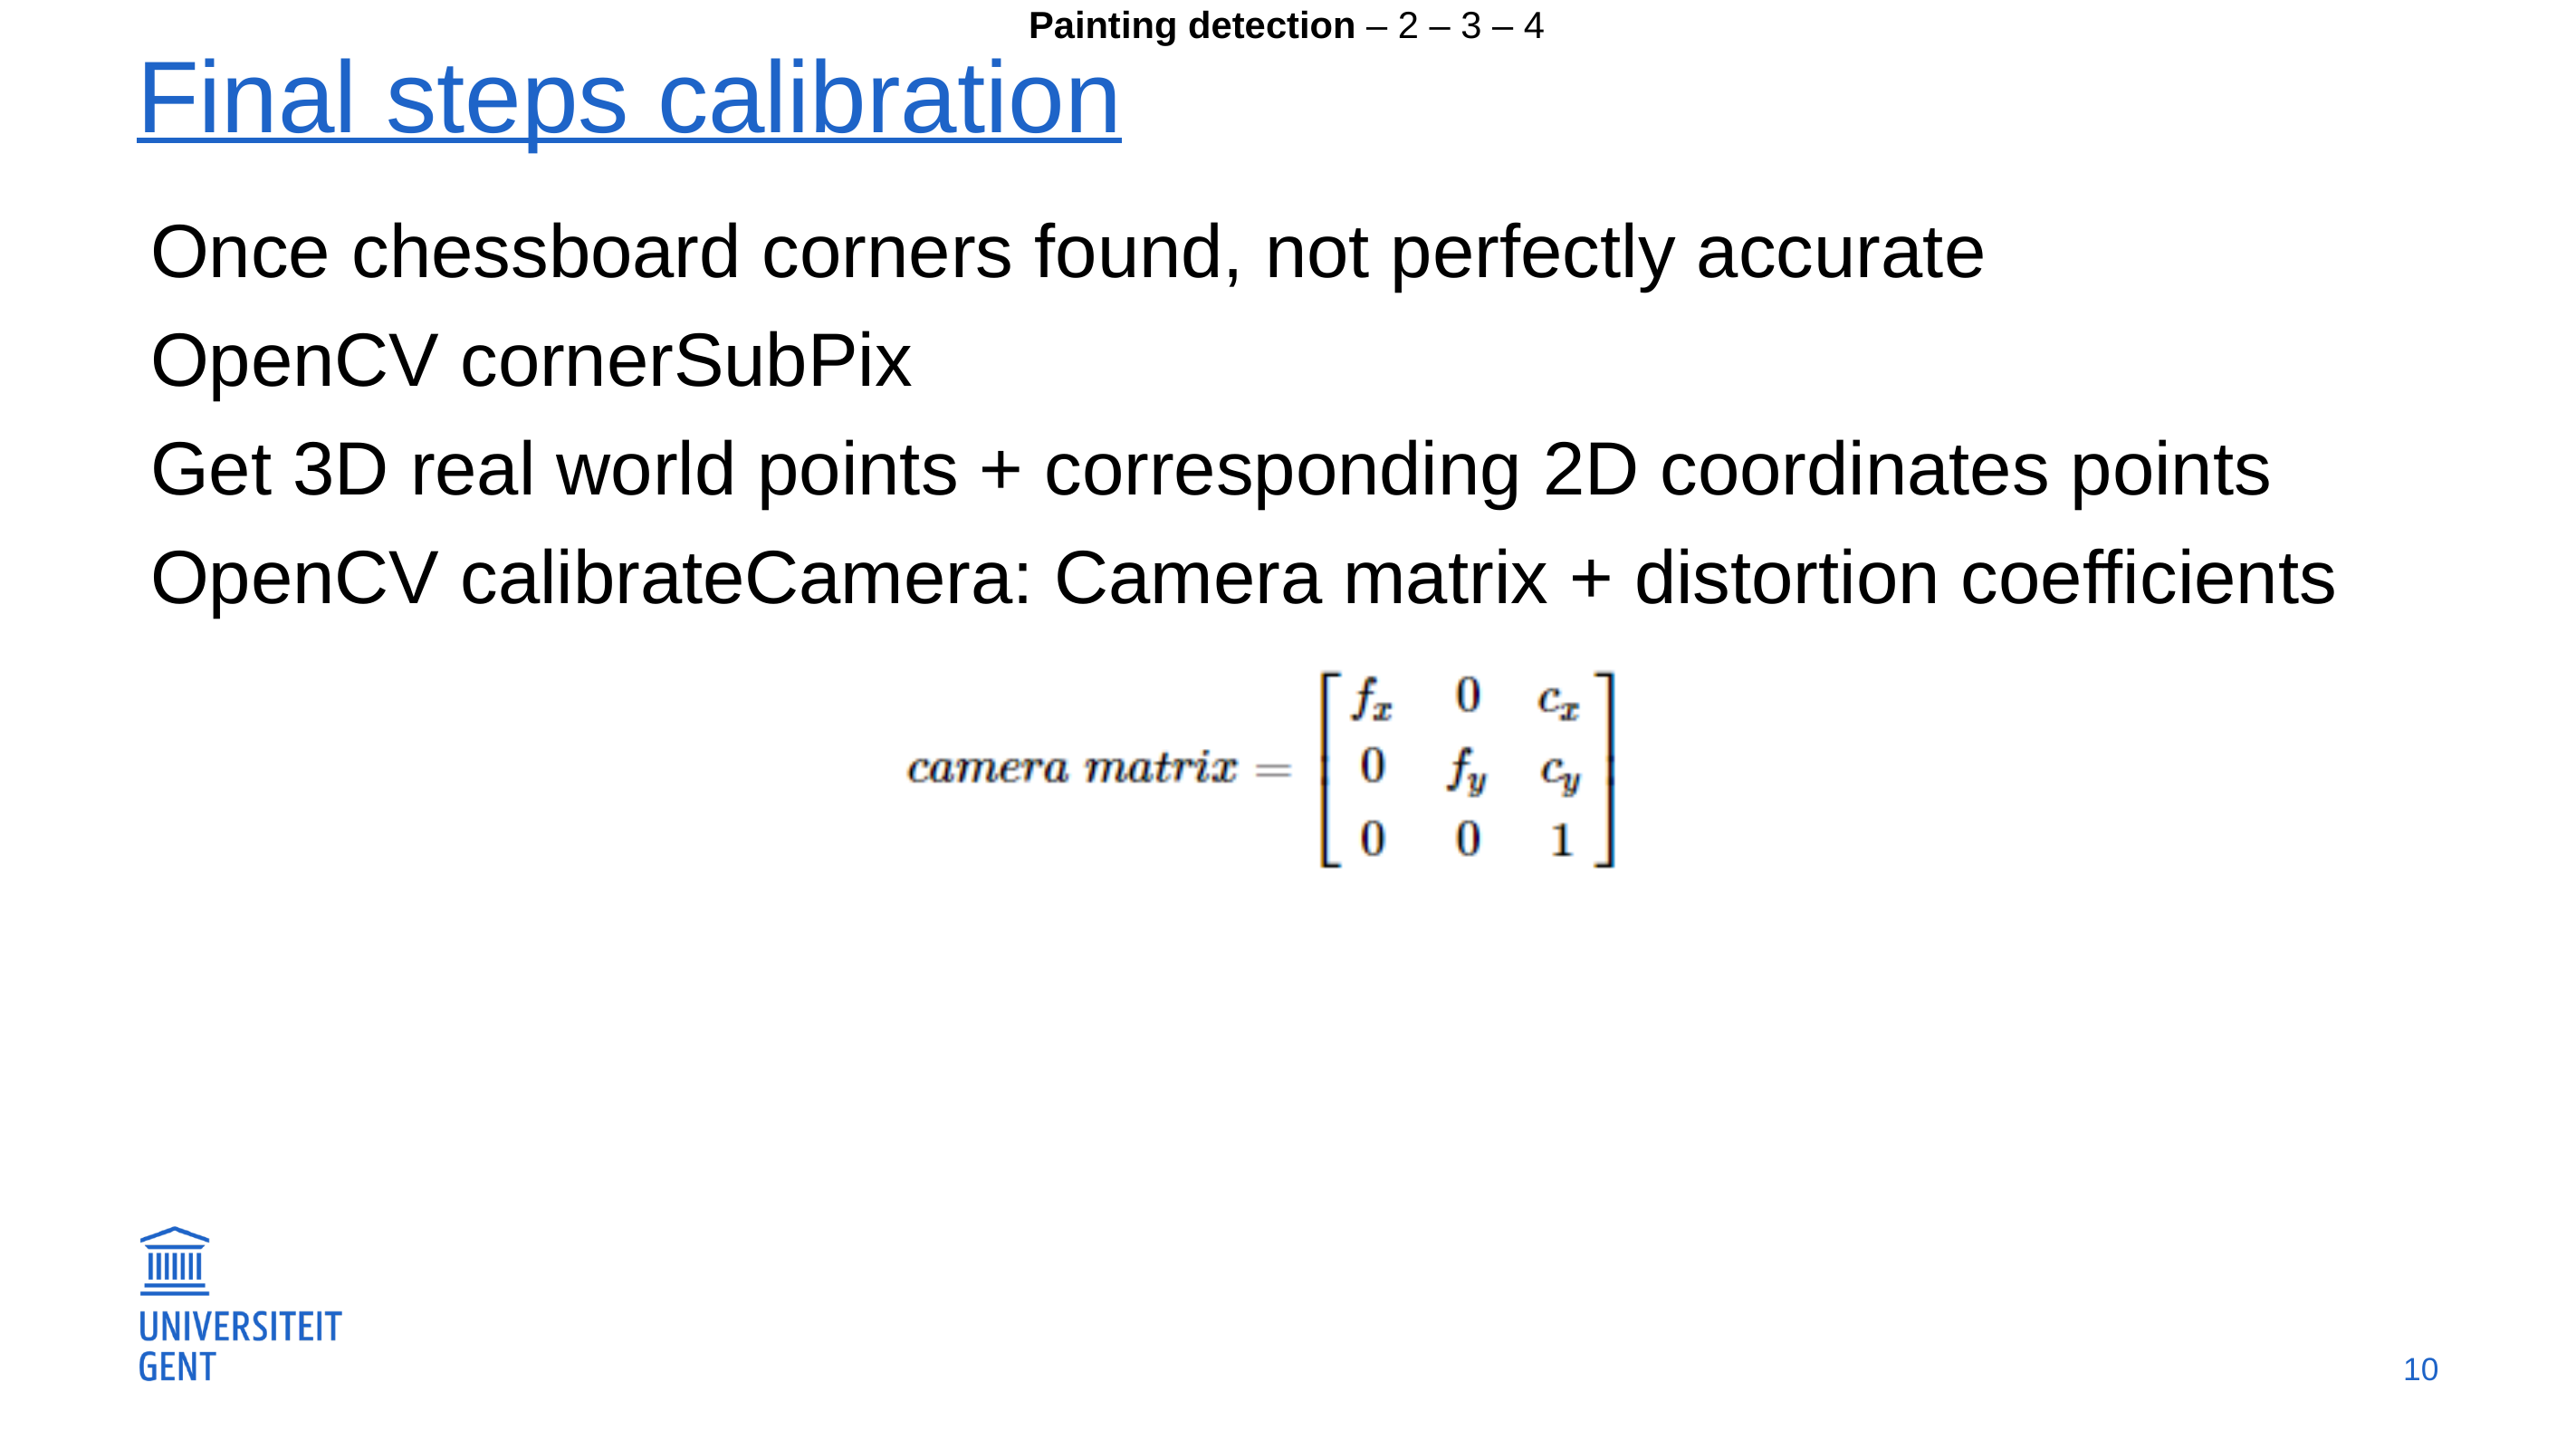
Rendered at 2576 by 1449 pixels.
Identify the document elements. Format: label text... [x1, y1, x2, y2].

slide_number 10 [2315, 1329, 2453, 1407]
text_box Painting detection – 2 – 3 – 4 [120, 0, 2454, 128]
title Final steps calibration [123, 37, 2456, 166]
picture [72, 1174, 415, 1449]
picture [826, 628, 1748, 904]
list Once chessboard corners found, not perfectly accurate OpenCV cornerSubPix Get 3D real world points + corresponding 2D coordinates points OpenCV calibrateCamera: Camera matrix + distortion coefficients [124, 177, 2456, 1173]
